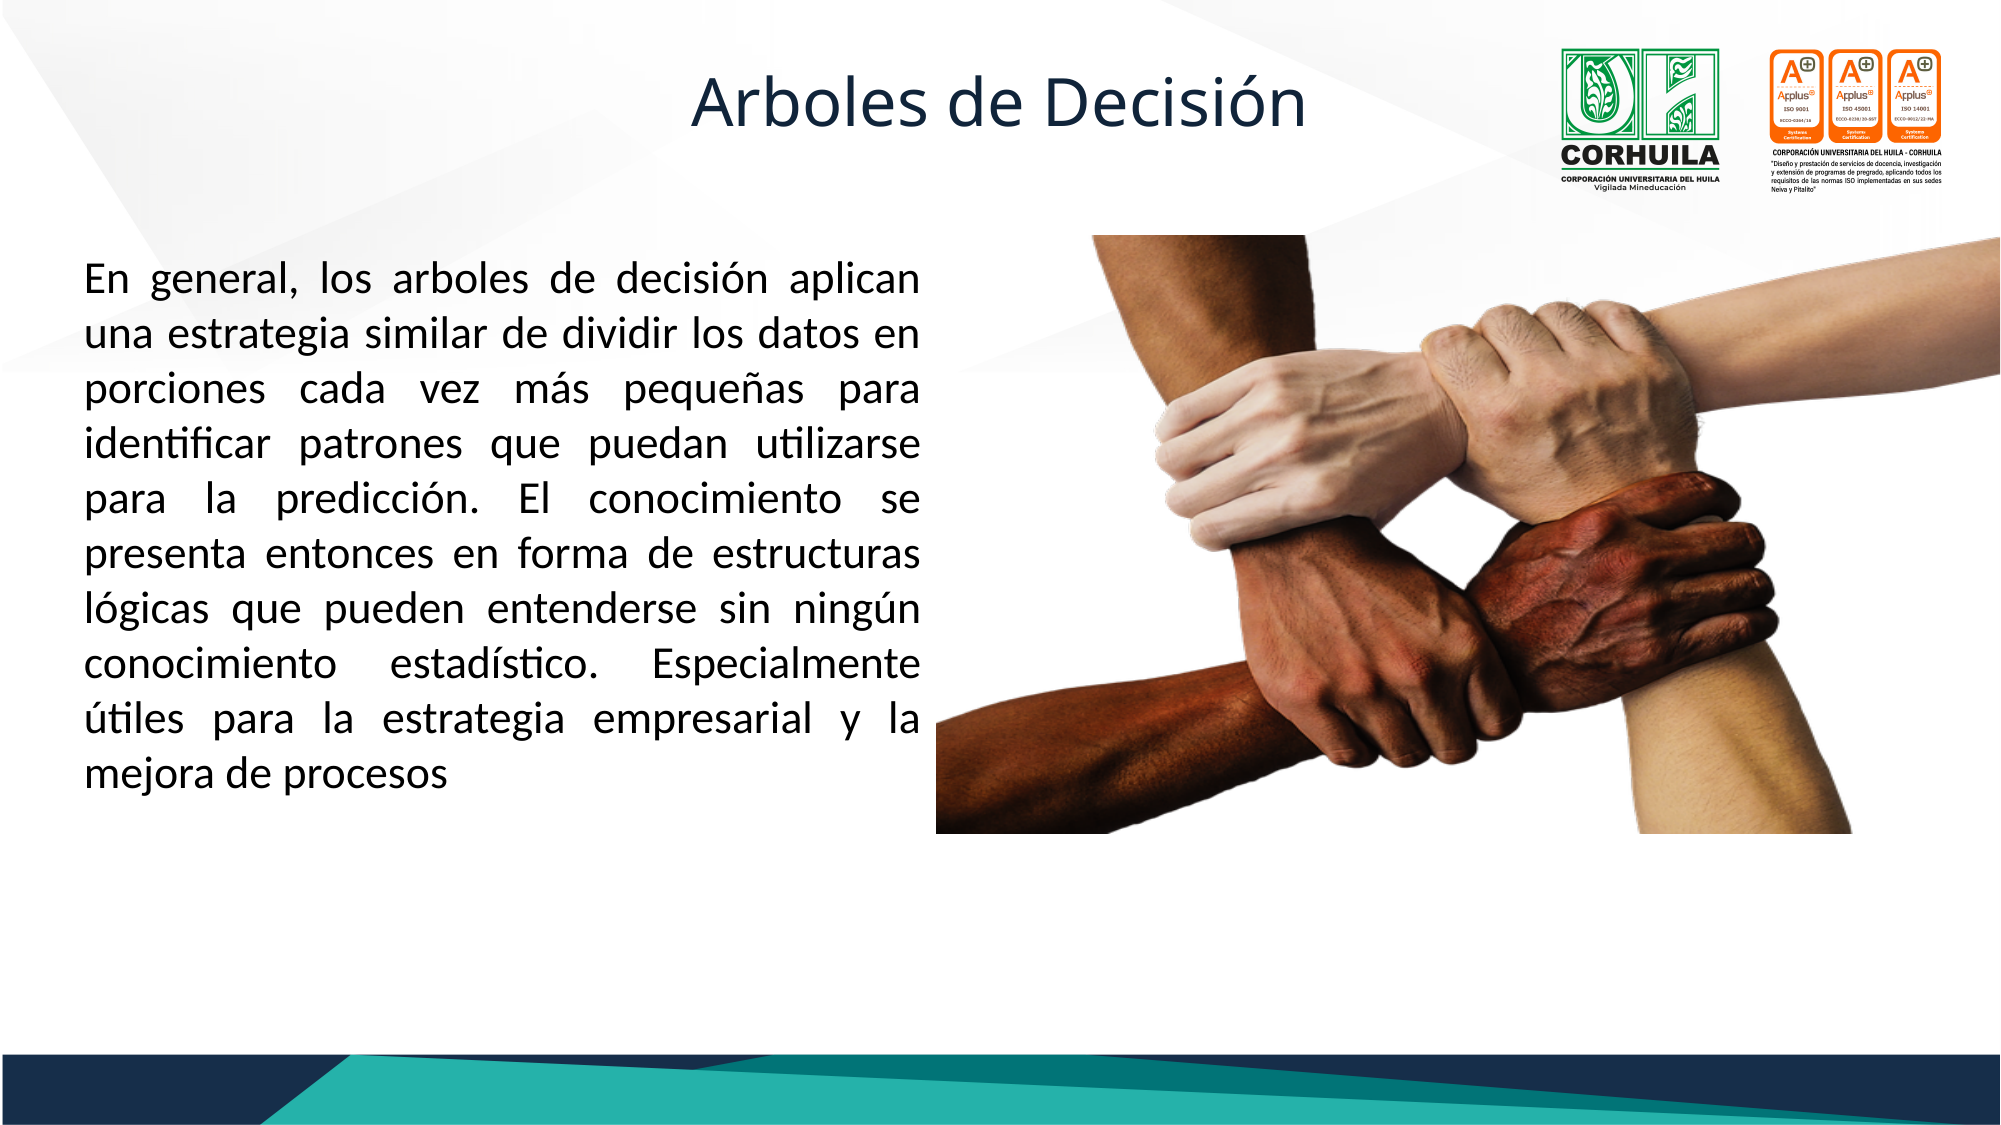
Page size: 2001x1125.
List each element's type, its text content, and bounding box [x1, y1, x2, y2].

text_box En general, los arboles de decisión aplican una estrategia similar de dividir los datos en porciones cada vez más pequeñas para identificar patrones que puedan utilizarse para la predicción. El conocimiento se presenta entonces en forma de estructuras lógicas que pueden entenderse sin ningún conocimiento estadístico. Especialmente útiles para la estrategia empresarial y la mejora de procesos [69, 240, 931, 806]
text_box Arboles de Decisión [29, 52, 1972, 148]
picture [0, 0, 2001, 1125]
